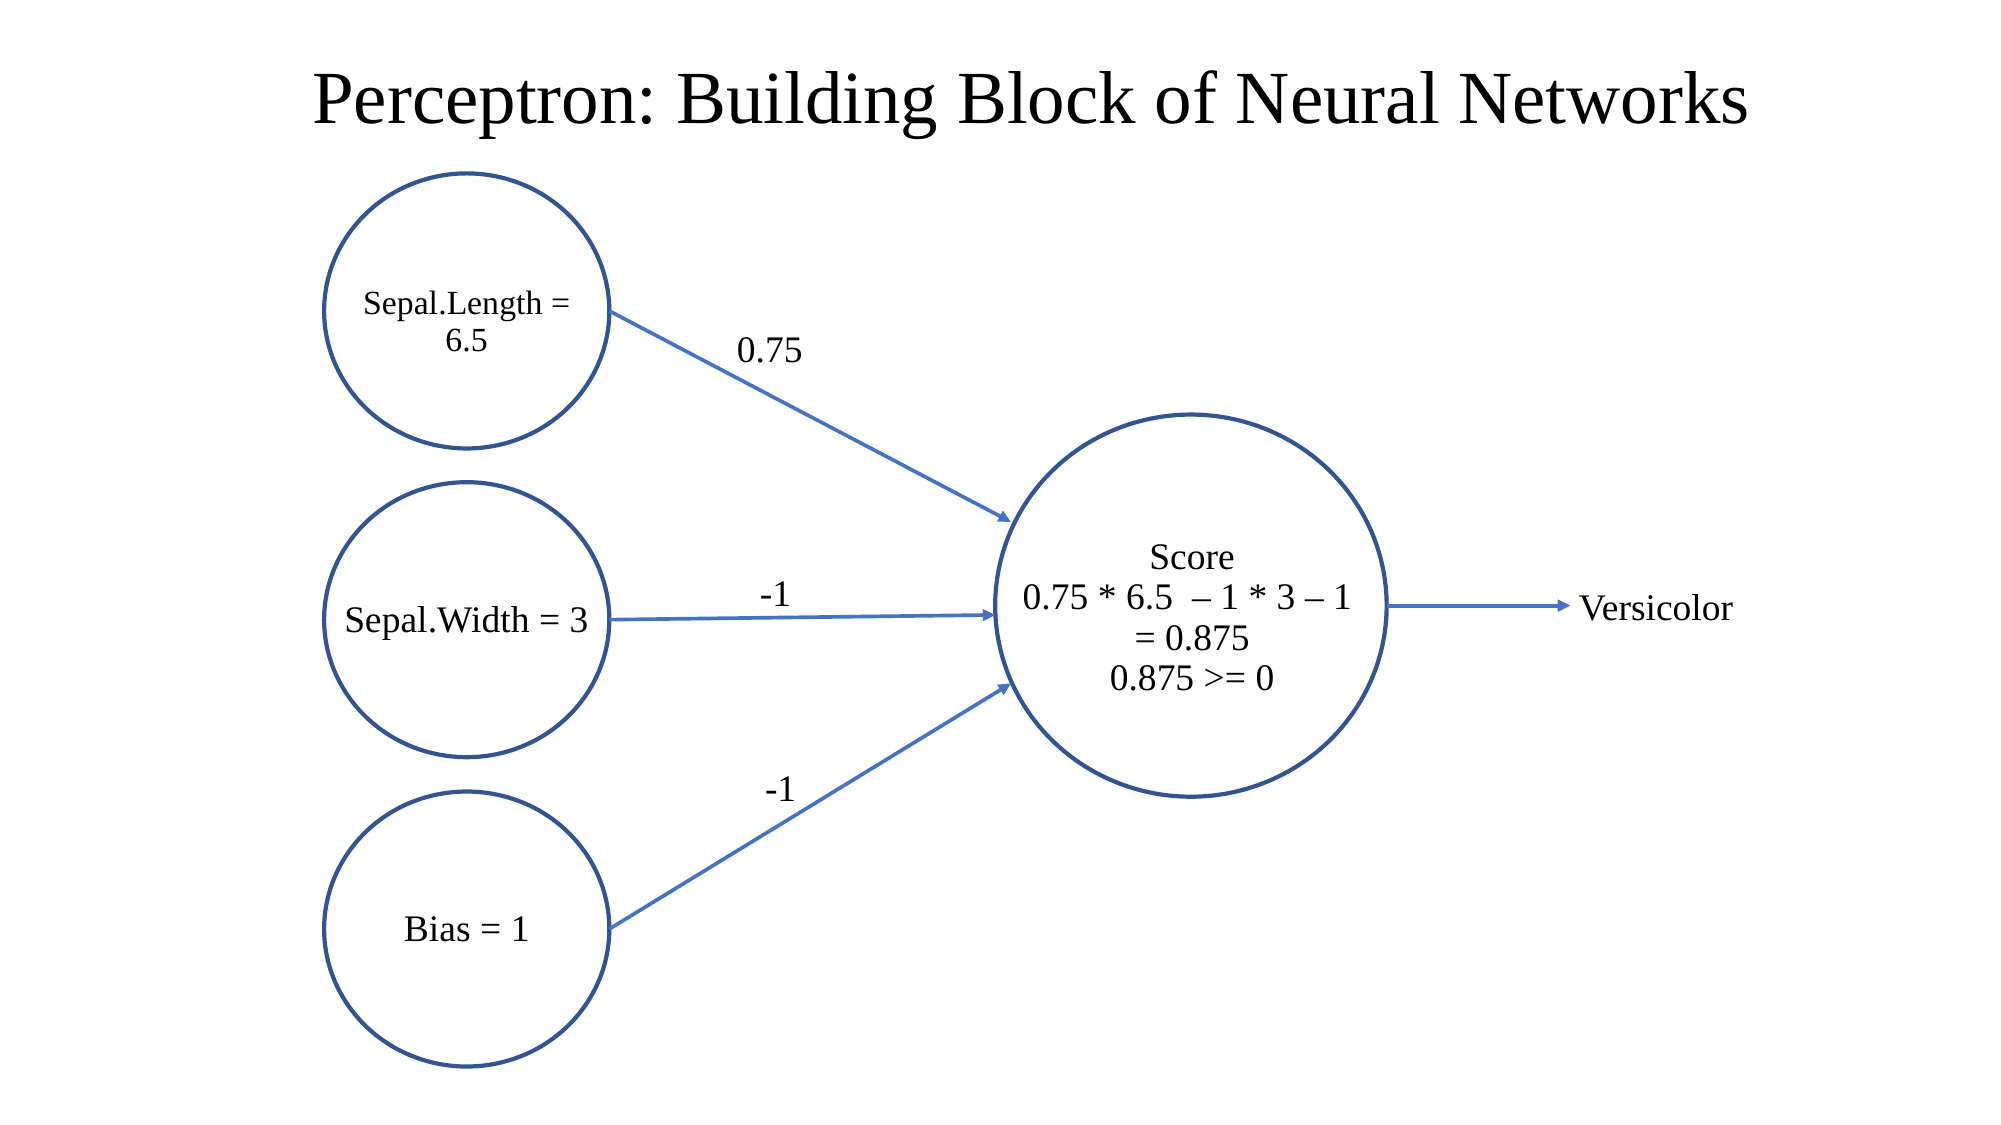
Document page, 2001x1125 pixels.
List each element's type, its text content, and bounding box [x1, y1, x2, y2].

text_box -1 [745, 561, 819, 614]
title Perceptron: Building Block of Neural Networks [281, 22, 1782, 147]
text_box [1010, 413, 1371, 528]
text_box Sepal.Width = 3 [596, 639, 610, 681]
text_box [609, 614, 996, 620]
text_box Bias = 1 [324, 952, 337, 990]
text_box Score 0.75 * 6.5 – 1 * 3 – 1 = 0.875 0.875 >= 0 [981, 528, 1403, 707]
text_box Bias = 1 [597, 948, 610, 990]
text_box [609, 310, 1011, 522]
text_box [323, 790, 611, 1068]
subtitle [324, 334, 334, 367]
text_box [609, 683, 1011, 930]
text_box Sepal.Width = 3 [324, 643, 337, 681]
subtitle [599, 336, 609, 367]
text_box [1023, 707, 1359, 798]
text_box [323, 172, 611, 450]
text_box [323, 481, 611, 759]
text_box Versicolor [1499, 575, 1813, 636]
